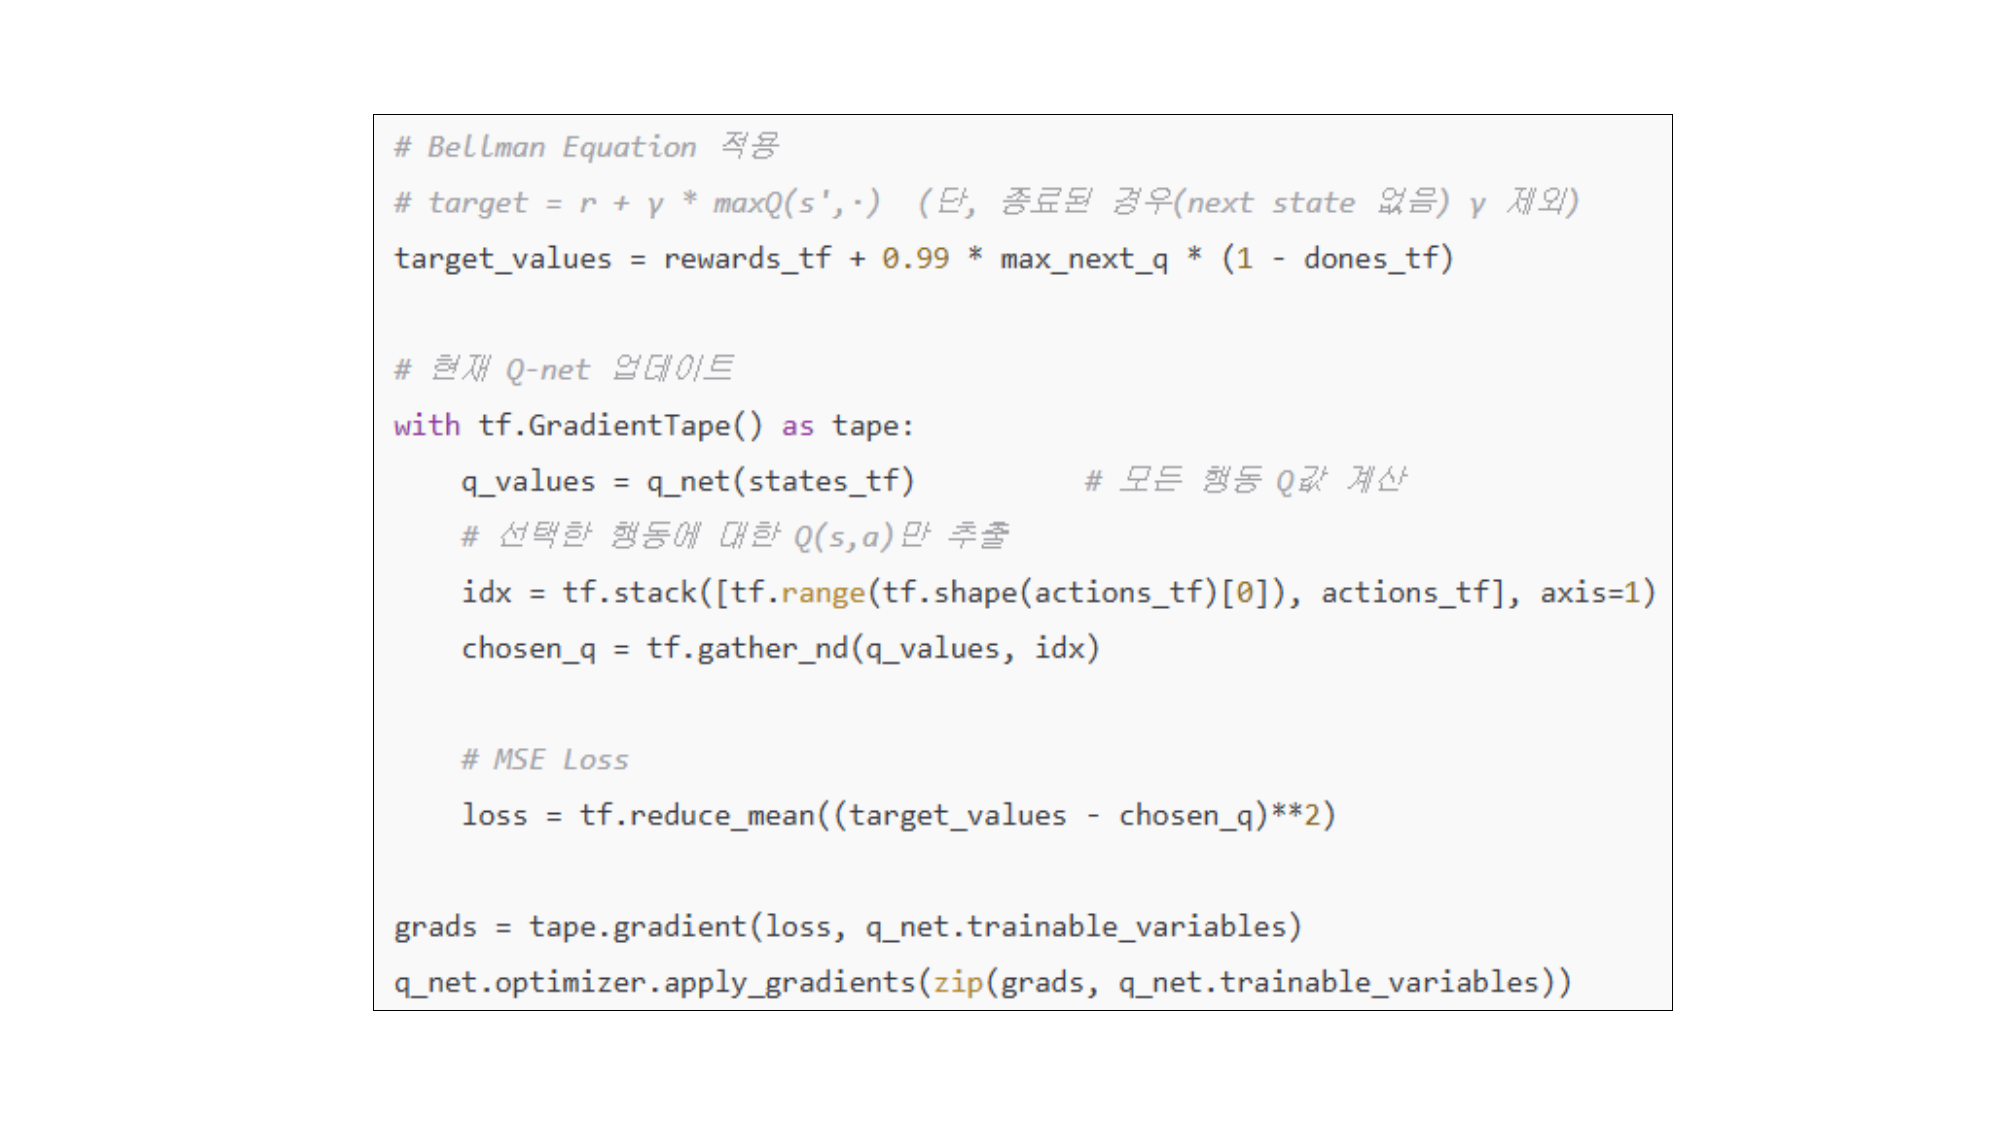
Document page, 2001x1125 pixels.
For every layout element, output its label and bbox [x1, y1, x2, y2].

picture [373, 114, 1673, 1011]
